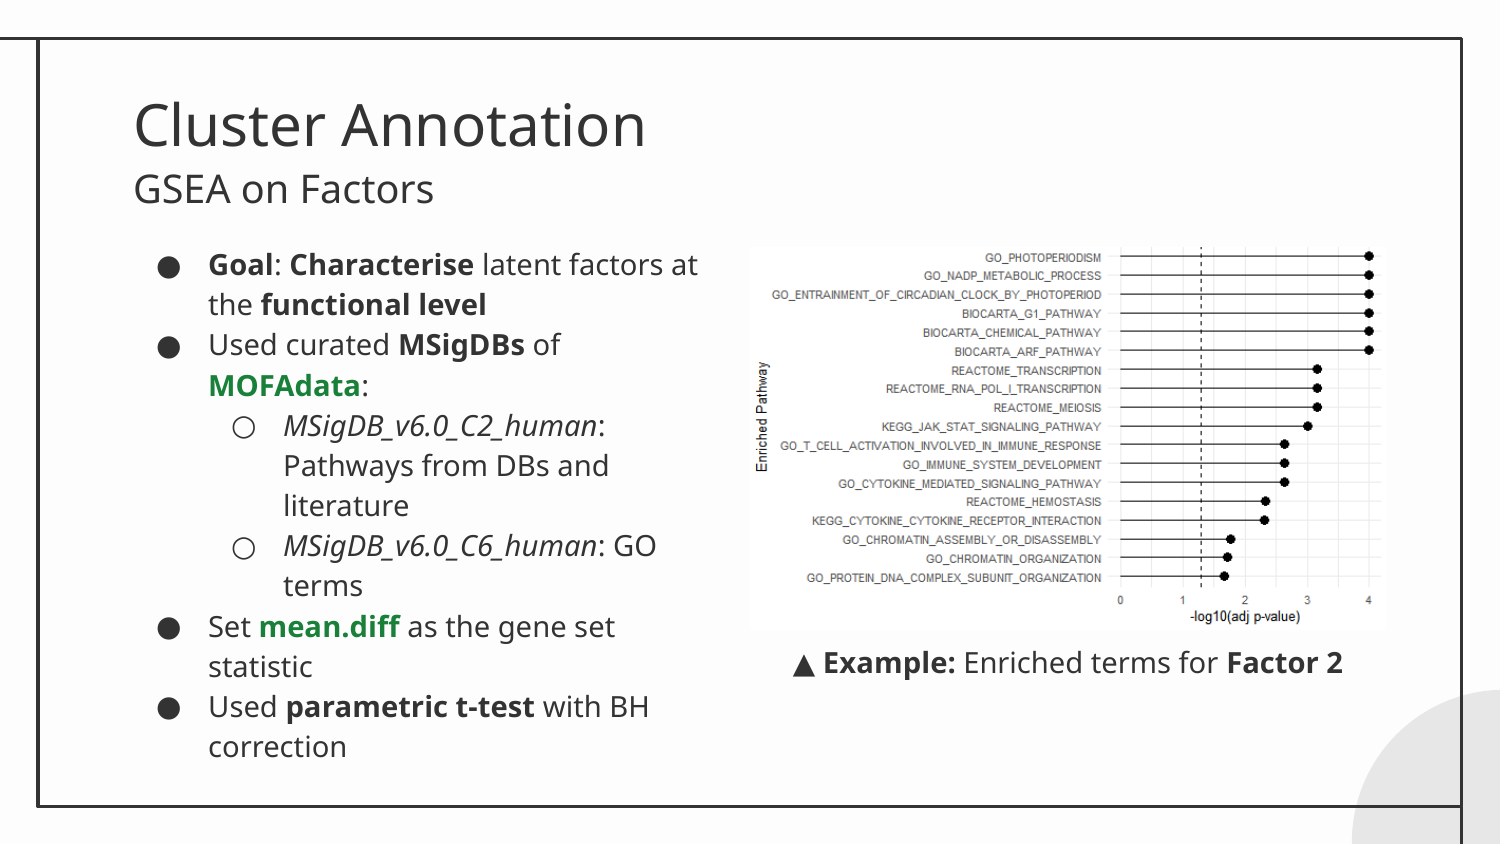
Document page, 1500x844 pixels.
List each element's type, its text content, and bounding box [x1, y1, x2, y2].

text_box GSEA on Factors [118, 166, 1379, 227]
list Goal: Characterise latent factors at the functional level Used curated MSigDBs of MOFAdata: MSigDB_v6.0_C2_human: Pathways from DBs and literature MSigDB_v6.0_C6_human: GO terms Set mean.diff as the gene set statistic Used parametric t-test with BH correction [118, 227, 742, 730]
text_box Cluster Annotation [118, 72, 1382, 167]
picture [749, 246, 1387, 630]
text_box ▲ Example: Enriched terms for Factor 2 [750, 636, 1387, 690]
